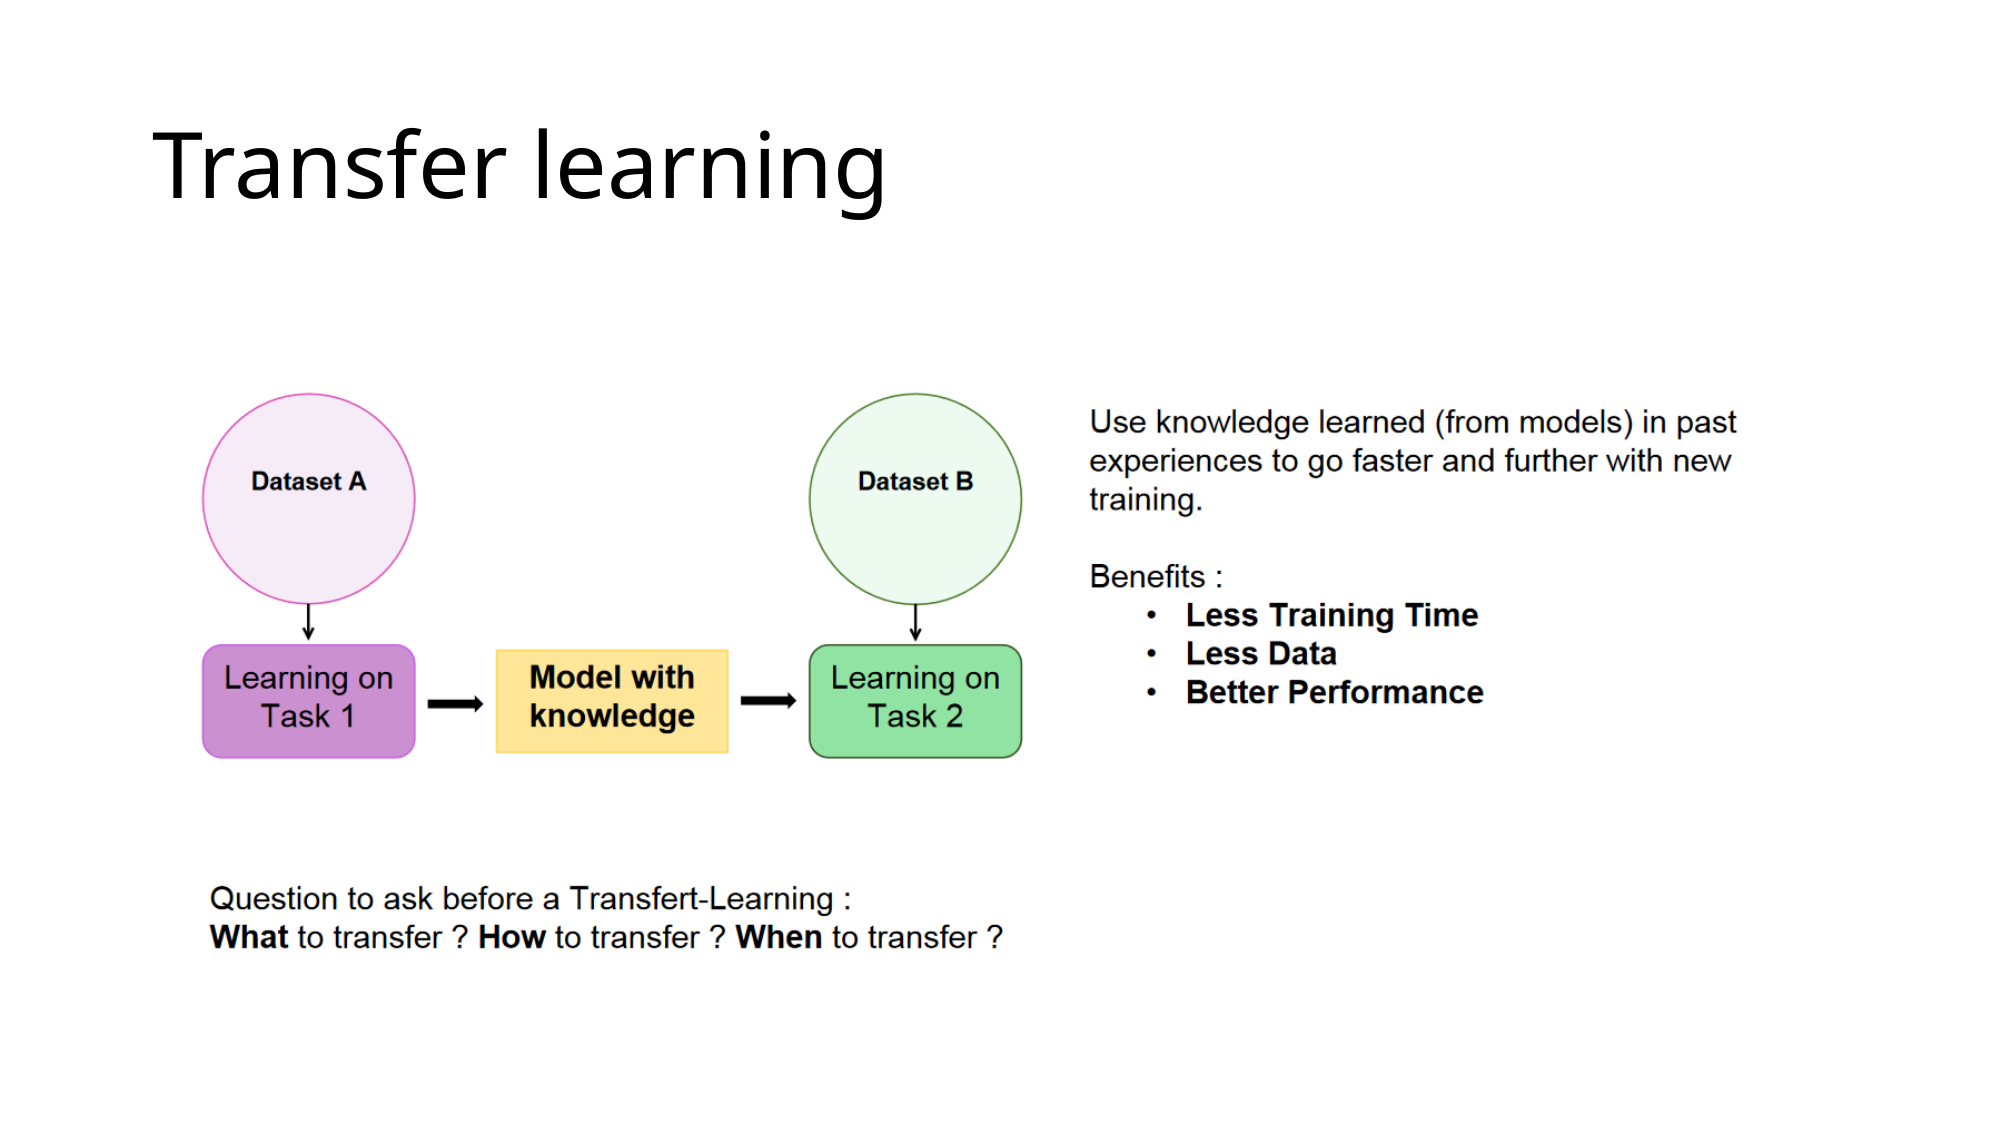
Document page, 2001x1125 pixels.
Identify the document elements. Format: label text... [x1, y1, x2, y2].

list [187, 298, 1813, 1014]
title Transfer learning [137, 59, 1863, 278]
